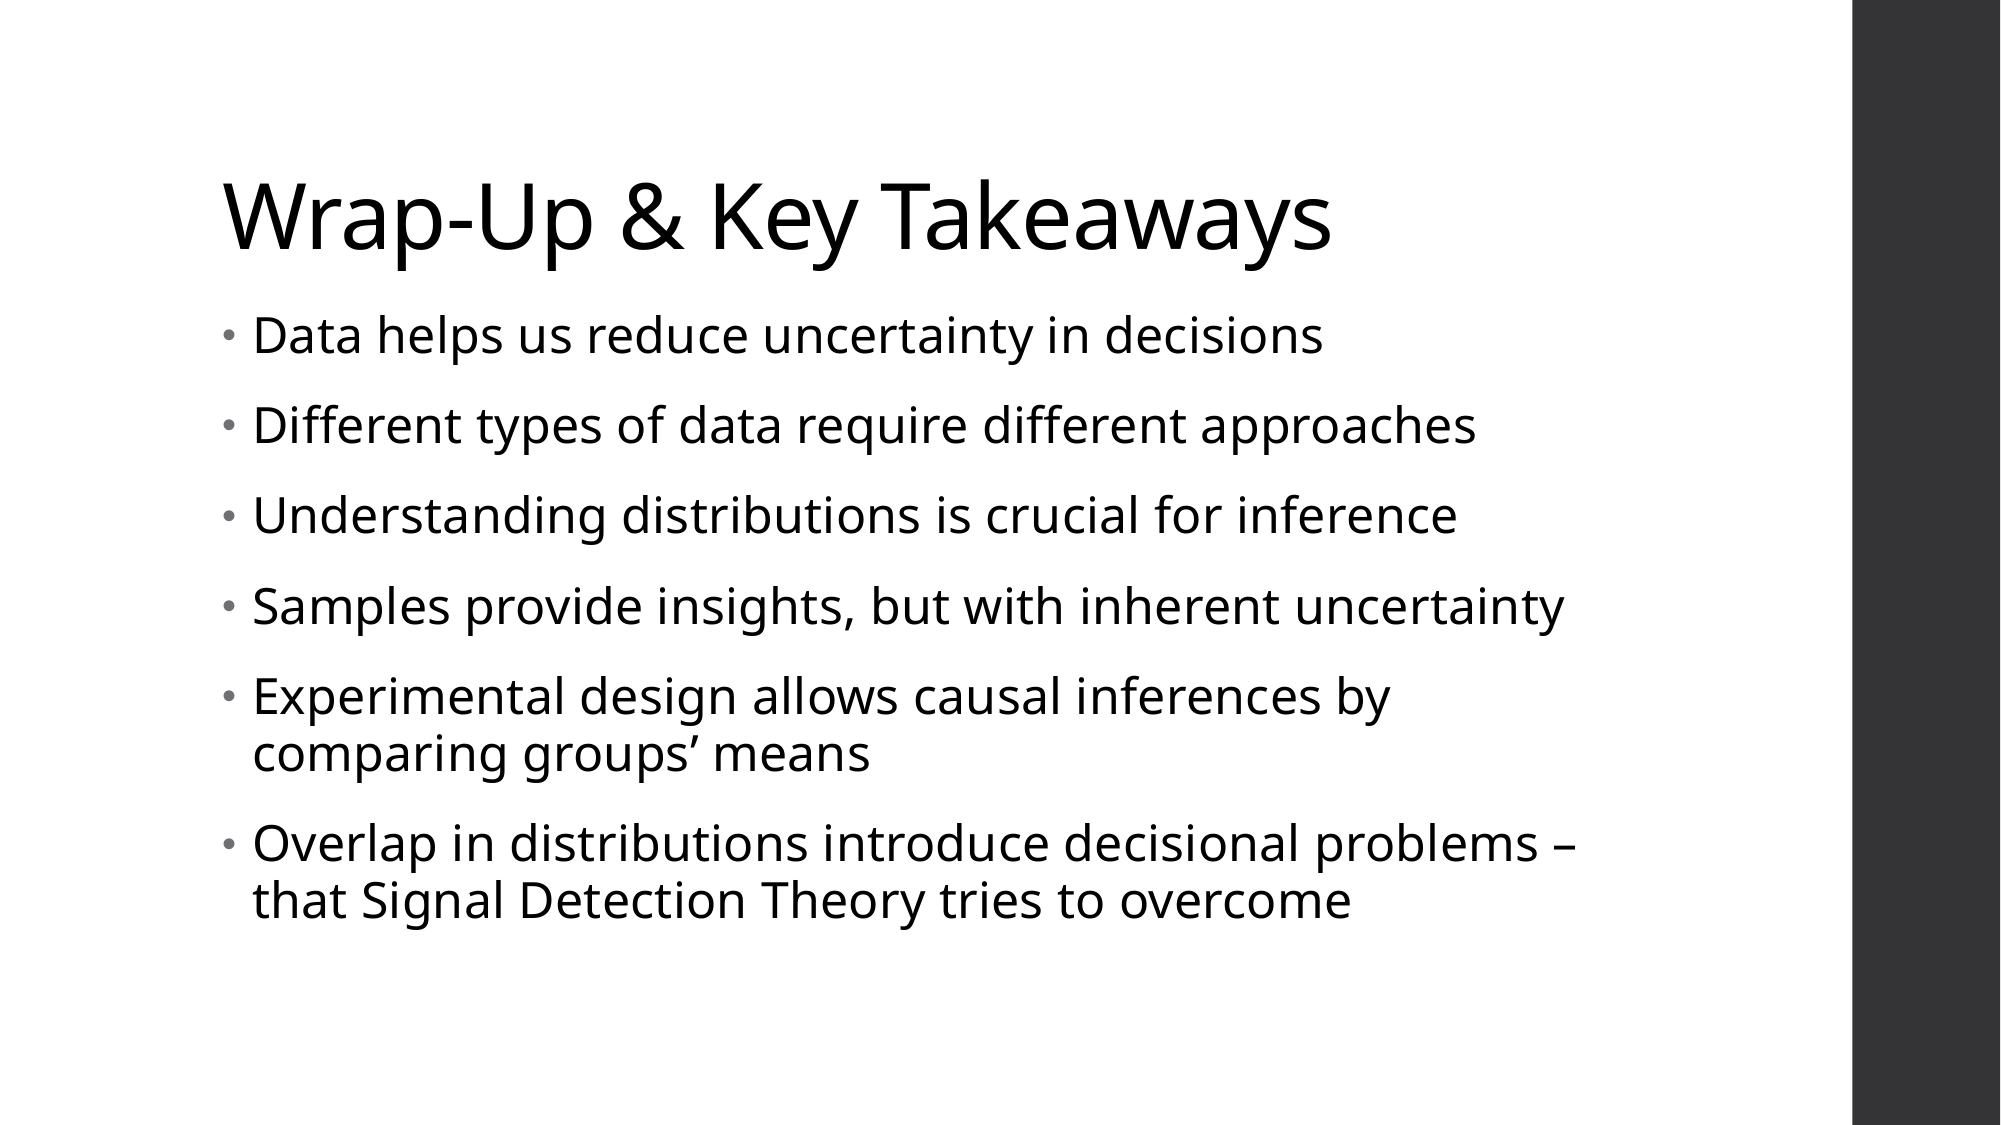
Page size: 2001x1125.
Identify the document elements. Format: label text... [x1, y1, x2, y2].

title Wrap-Up & Key Takeaways [206, 60, 1797, 278]
list Data helps us reduce uncertainty in decisions Different types of data require different approaches Understanding distributions is crucial for inference Samples provide insights, but with inherent uncertainty Experimental design allows causal inferences by comparing groups’ means Overlap in distributions introduce decisional problems – that Signal Detection Theory tries to overcome [206, 299, 1617, 1014]
